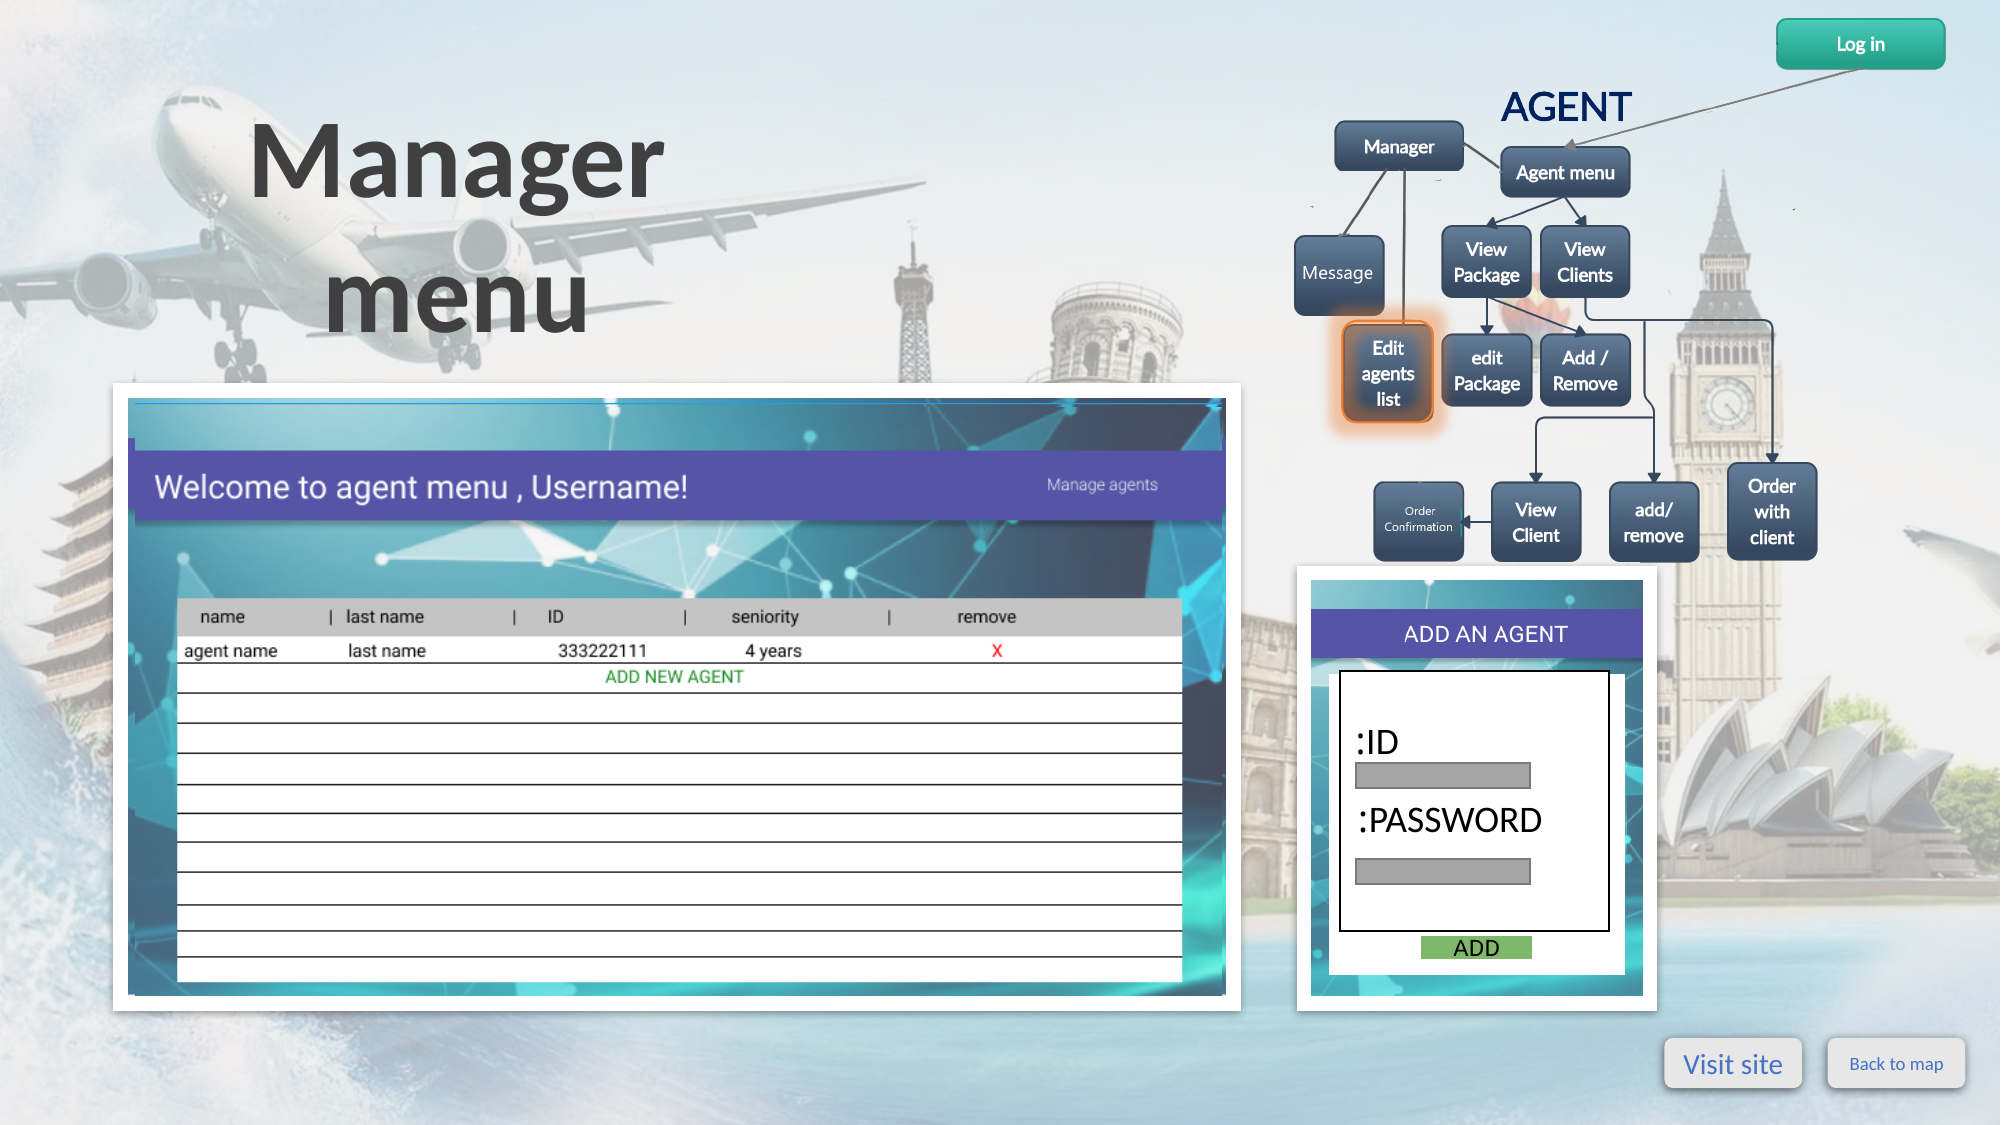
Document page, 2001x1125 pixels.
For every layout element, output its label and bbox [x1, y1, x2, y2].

picture [0, 0, 2000, 1125]
list [1088, 0, 1964, 581]
